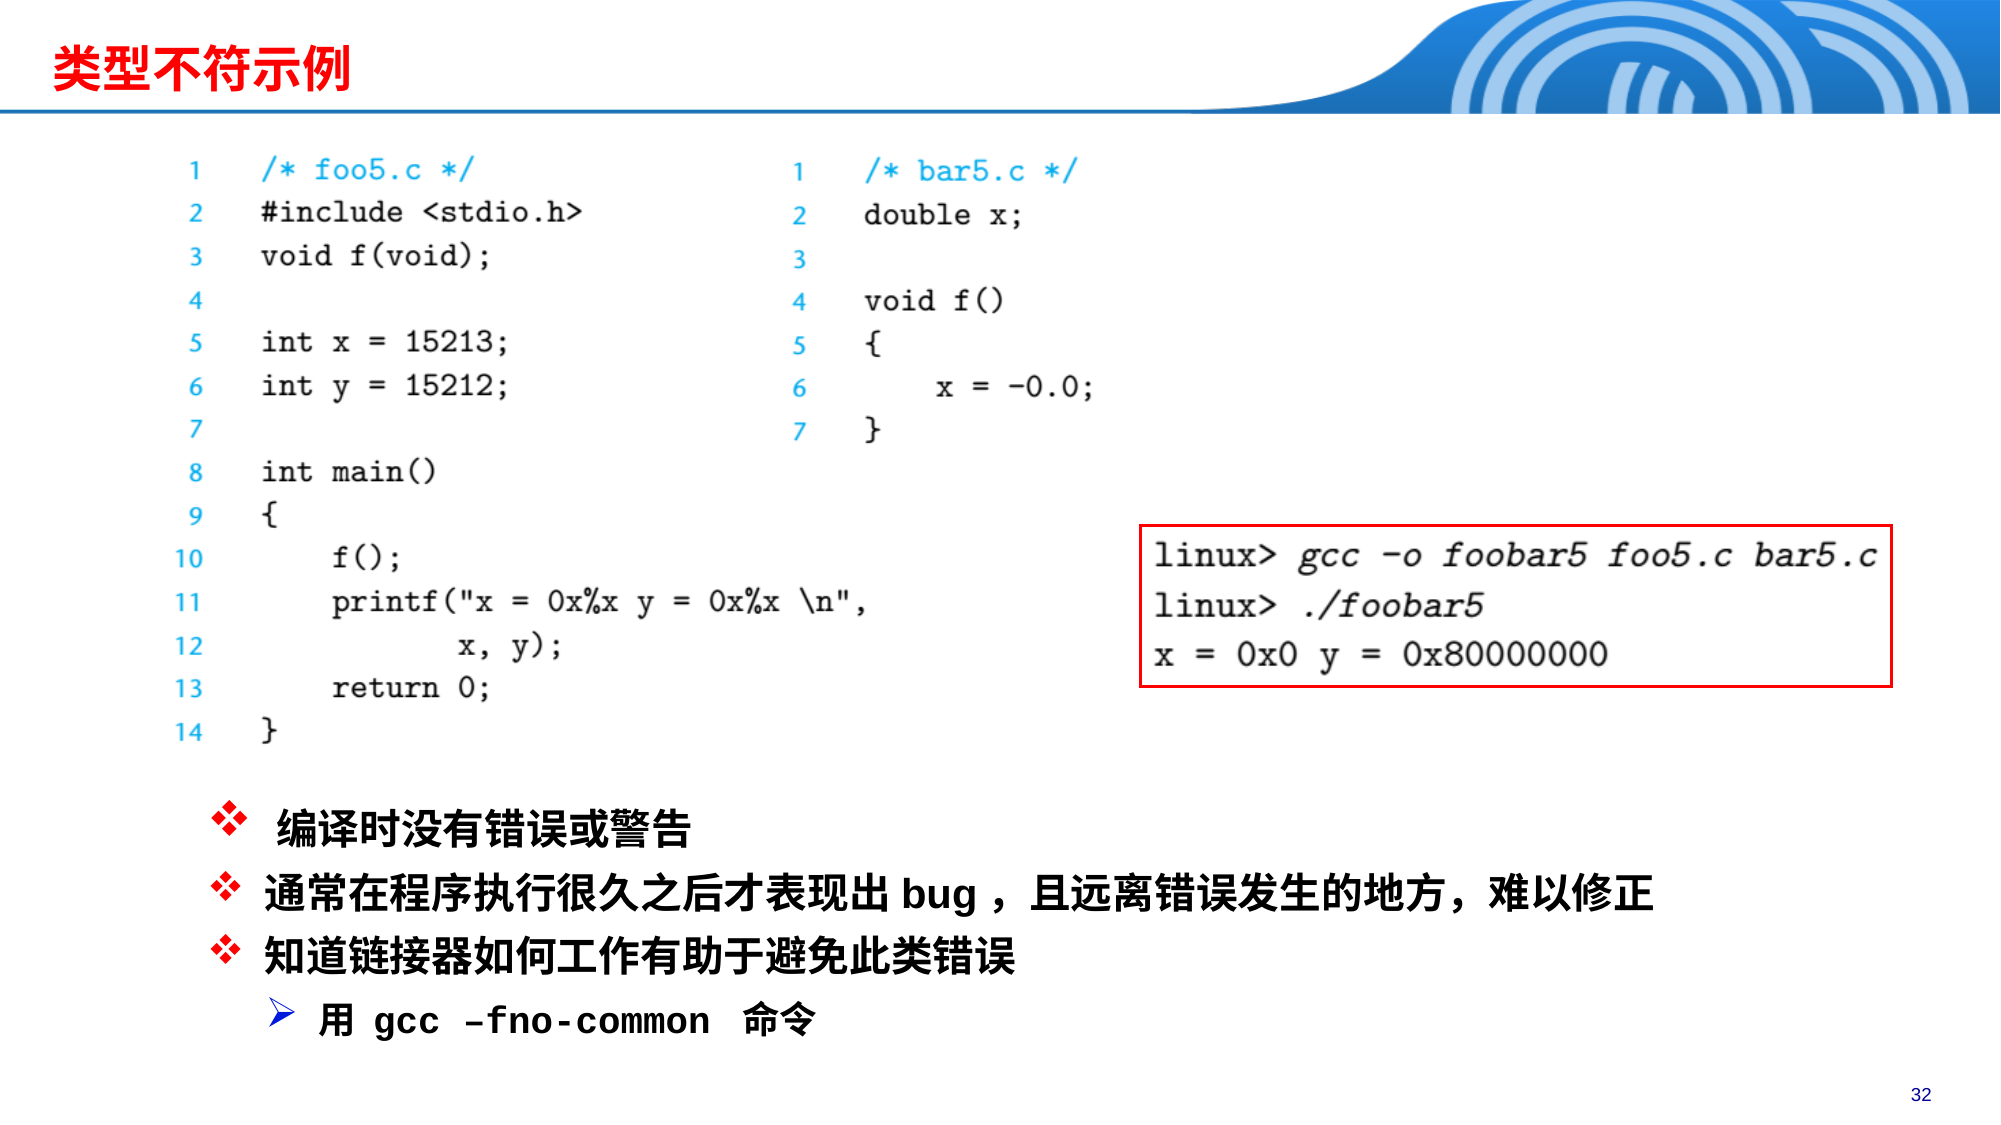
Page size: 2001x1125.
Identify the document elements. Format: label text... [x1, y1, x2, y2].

picture [172, 148, 1097, 752]
picture [0, 0, 2000, 114]
list 编译时没有错误或警告 通常在程序执行很久之后才表现出bug，且远离错误发生的地方，难以修正 知道链接器如何工作有助于避免此类错误 用 gcc –fno-common 命令 [196, 774, 1946, 1071]
picture [1141, 527, 1891, 685]
title 类型不符示例 [7, 40, 1202, 113]
